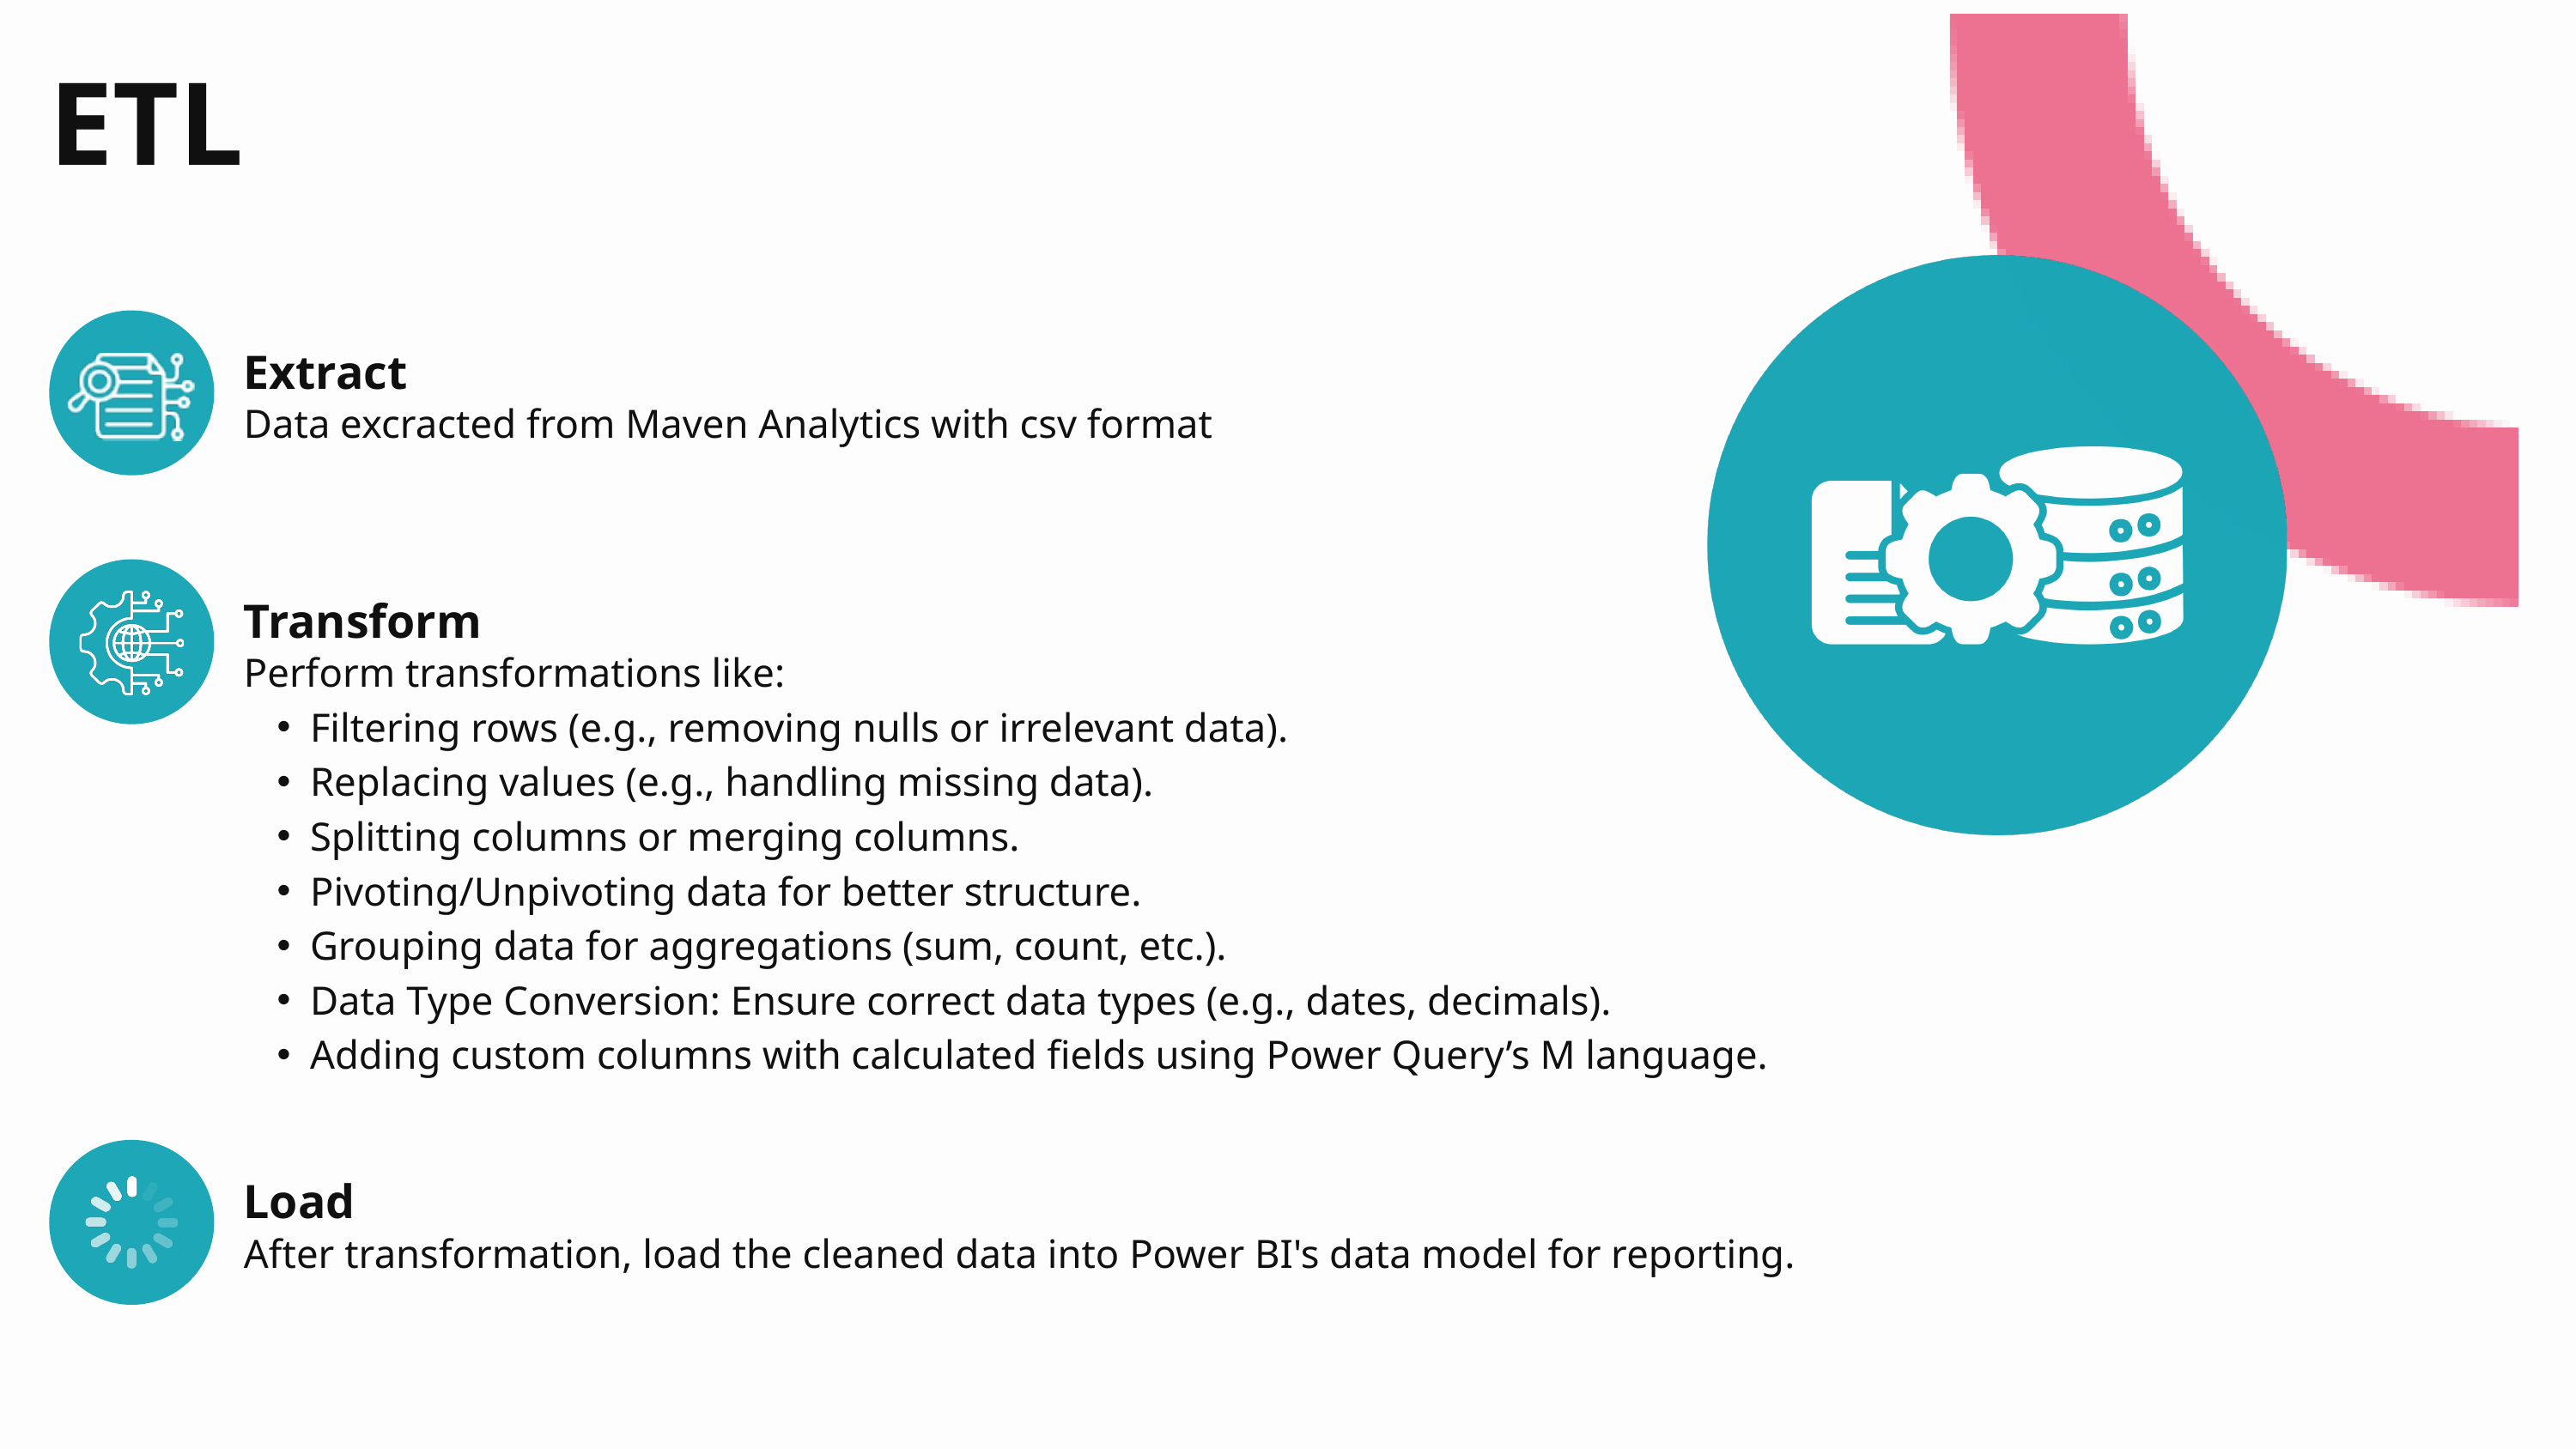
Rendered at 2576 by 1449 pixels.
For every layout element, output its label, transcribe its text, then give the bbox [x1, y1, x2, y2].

text_box [1707, 255, 2287, 391]
text_box Load [243, 1163, 817, 1221]
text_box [49, 1139, 215, 1306]
text_box [1707, 446, 2287, 640]
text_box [49, 310, 215, 476]
text_box After transformation, load the cleaned data into Power BI's data model for reporting. [243, 1221, 2484, 1276]
text_box ETL [49, 60, 988, 189]
text_box Extract [243, 333, 817, 391]
text_box Transform [243, 582, 817, 640]
text_box [1949, 14, 2518, 607]
text_box Perform transformations like: Filtering rows (e.g., removing nulls or irrelevant data). Replacing values (e.g., handling missing data). Splitting columns or merging columns. Pivoting/Unpivoting data for better structure. Grouping data for aggregations (sum, count, etc.). Data Type Conversion: Ensure correct data types (e.g., dates, decimals). Adding custom columns with calculated fields using Power Query’s M language. [243, 640, 2484, 1132]
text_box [49, 559, 215, 724]
text_box Data excracted from Maven Analytics with csv format [243, 391, 2484, 446]
